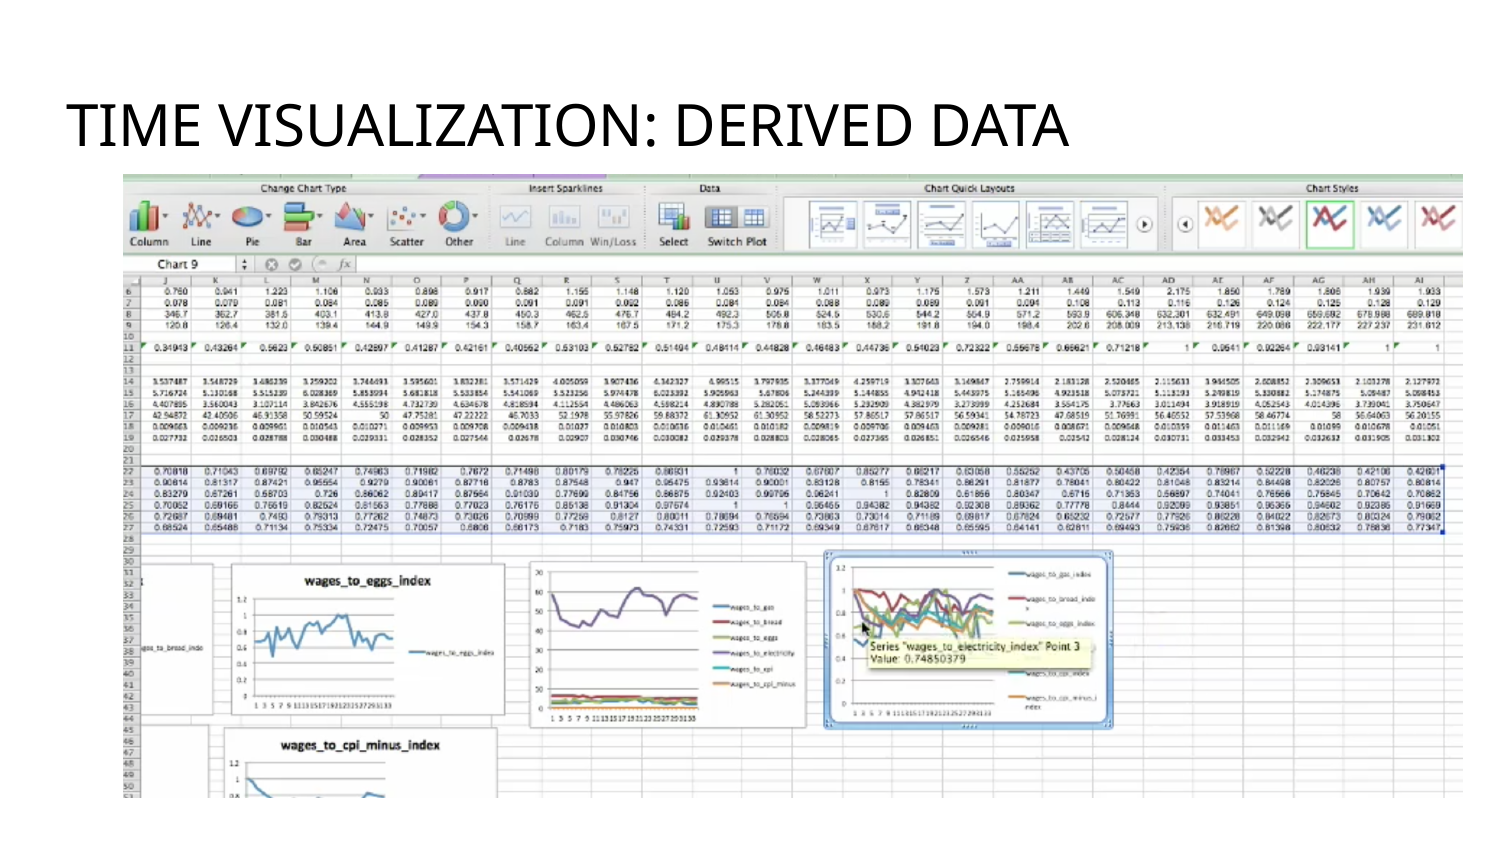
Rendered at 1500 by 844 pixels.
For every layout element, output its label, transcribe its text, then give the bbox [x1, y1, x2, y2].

title TIME VISUALIZATION: DERIVED DATA [51, 72, 1449, 167]
picture [122, 174, 1464, 798]
